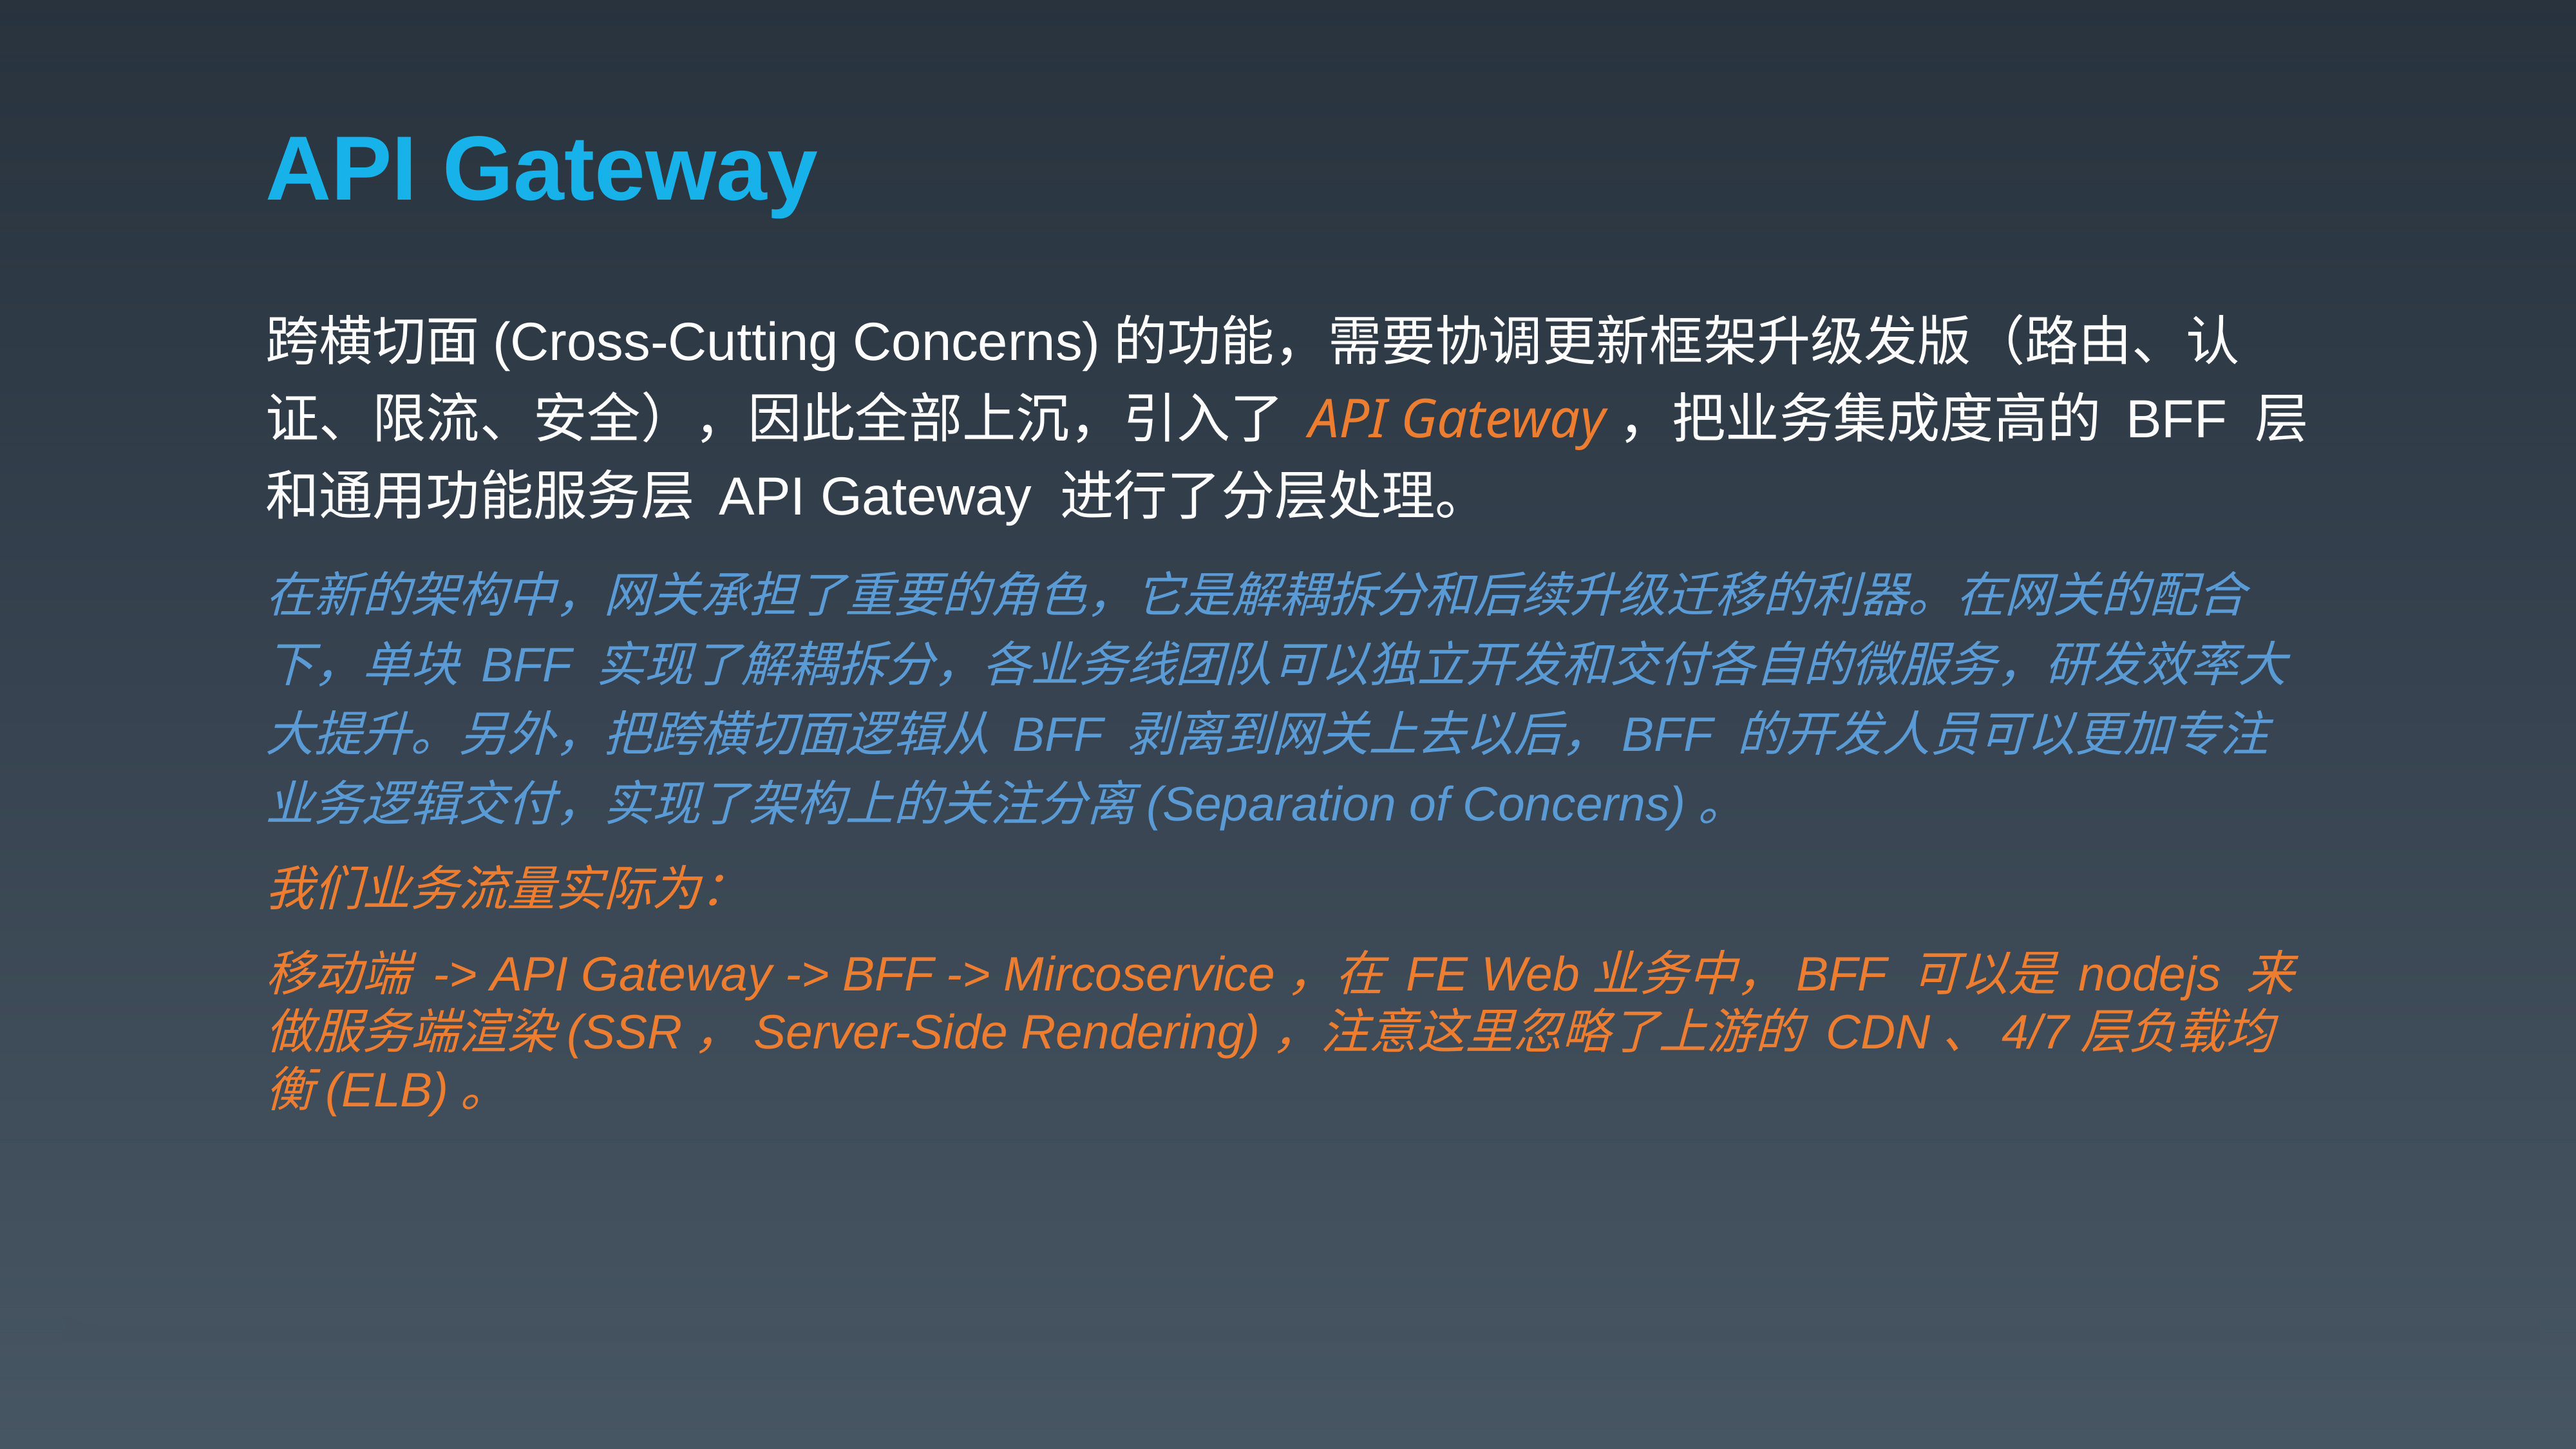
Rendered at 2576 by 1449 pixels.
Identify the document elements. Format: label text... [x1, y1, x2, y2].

list 跨横切面(Cross-Cutting Concerns)的功能，需要协调更新框架升级发版（路由、认证、限流、安全），因此全部上沉，引入了 API Gateway，把业务集成度高的 BFF 层和通用功能服务层 API Gateway 进行了分层处理。 在新的架构中，网关承担了重要的角色，它是解耦拆分和后续升级迁移的利器。在网关的配合下，单块 BFF 实现了解耦拆分，各业务线团队可以独立开发和交付各自的微服务，研发效率大大提升。另外，把跨横切面逻辑从 BFF 剥离到网关上去以后，BFF 的开发人员可以更加专注业务逻辑交付，实现了架构上的关注分离(Separation of Concerns)。 我们业务流量实际为： 移动端 -> API Gateway -> BFF -> Mircoservice，在 FE Web业务中，BFF 可以是 nodejs 来做服务端渲染(SSR，Server-Side Rendering)，注意这里忽略了上游的 CDN、4/7层负载均衡(ELB)。 [260, 288, 2316, 1339]
picture [0, 0, 2576, 1449]
title API Gateway [260, 103, 2316, 243]
